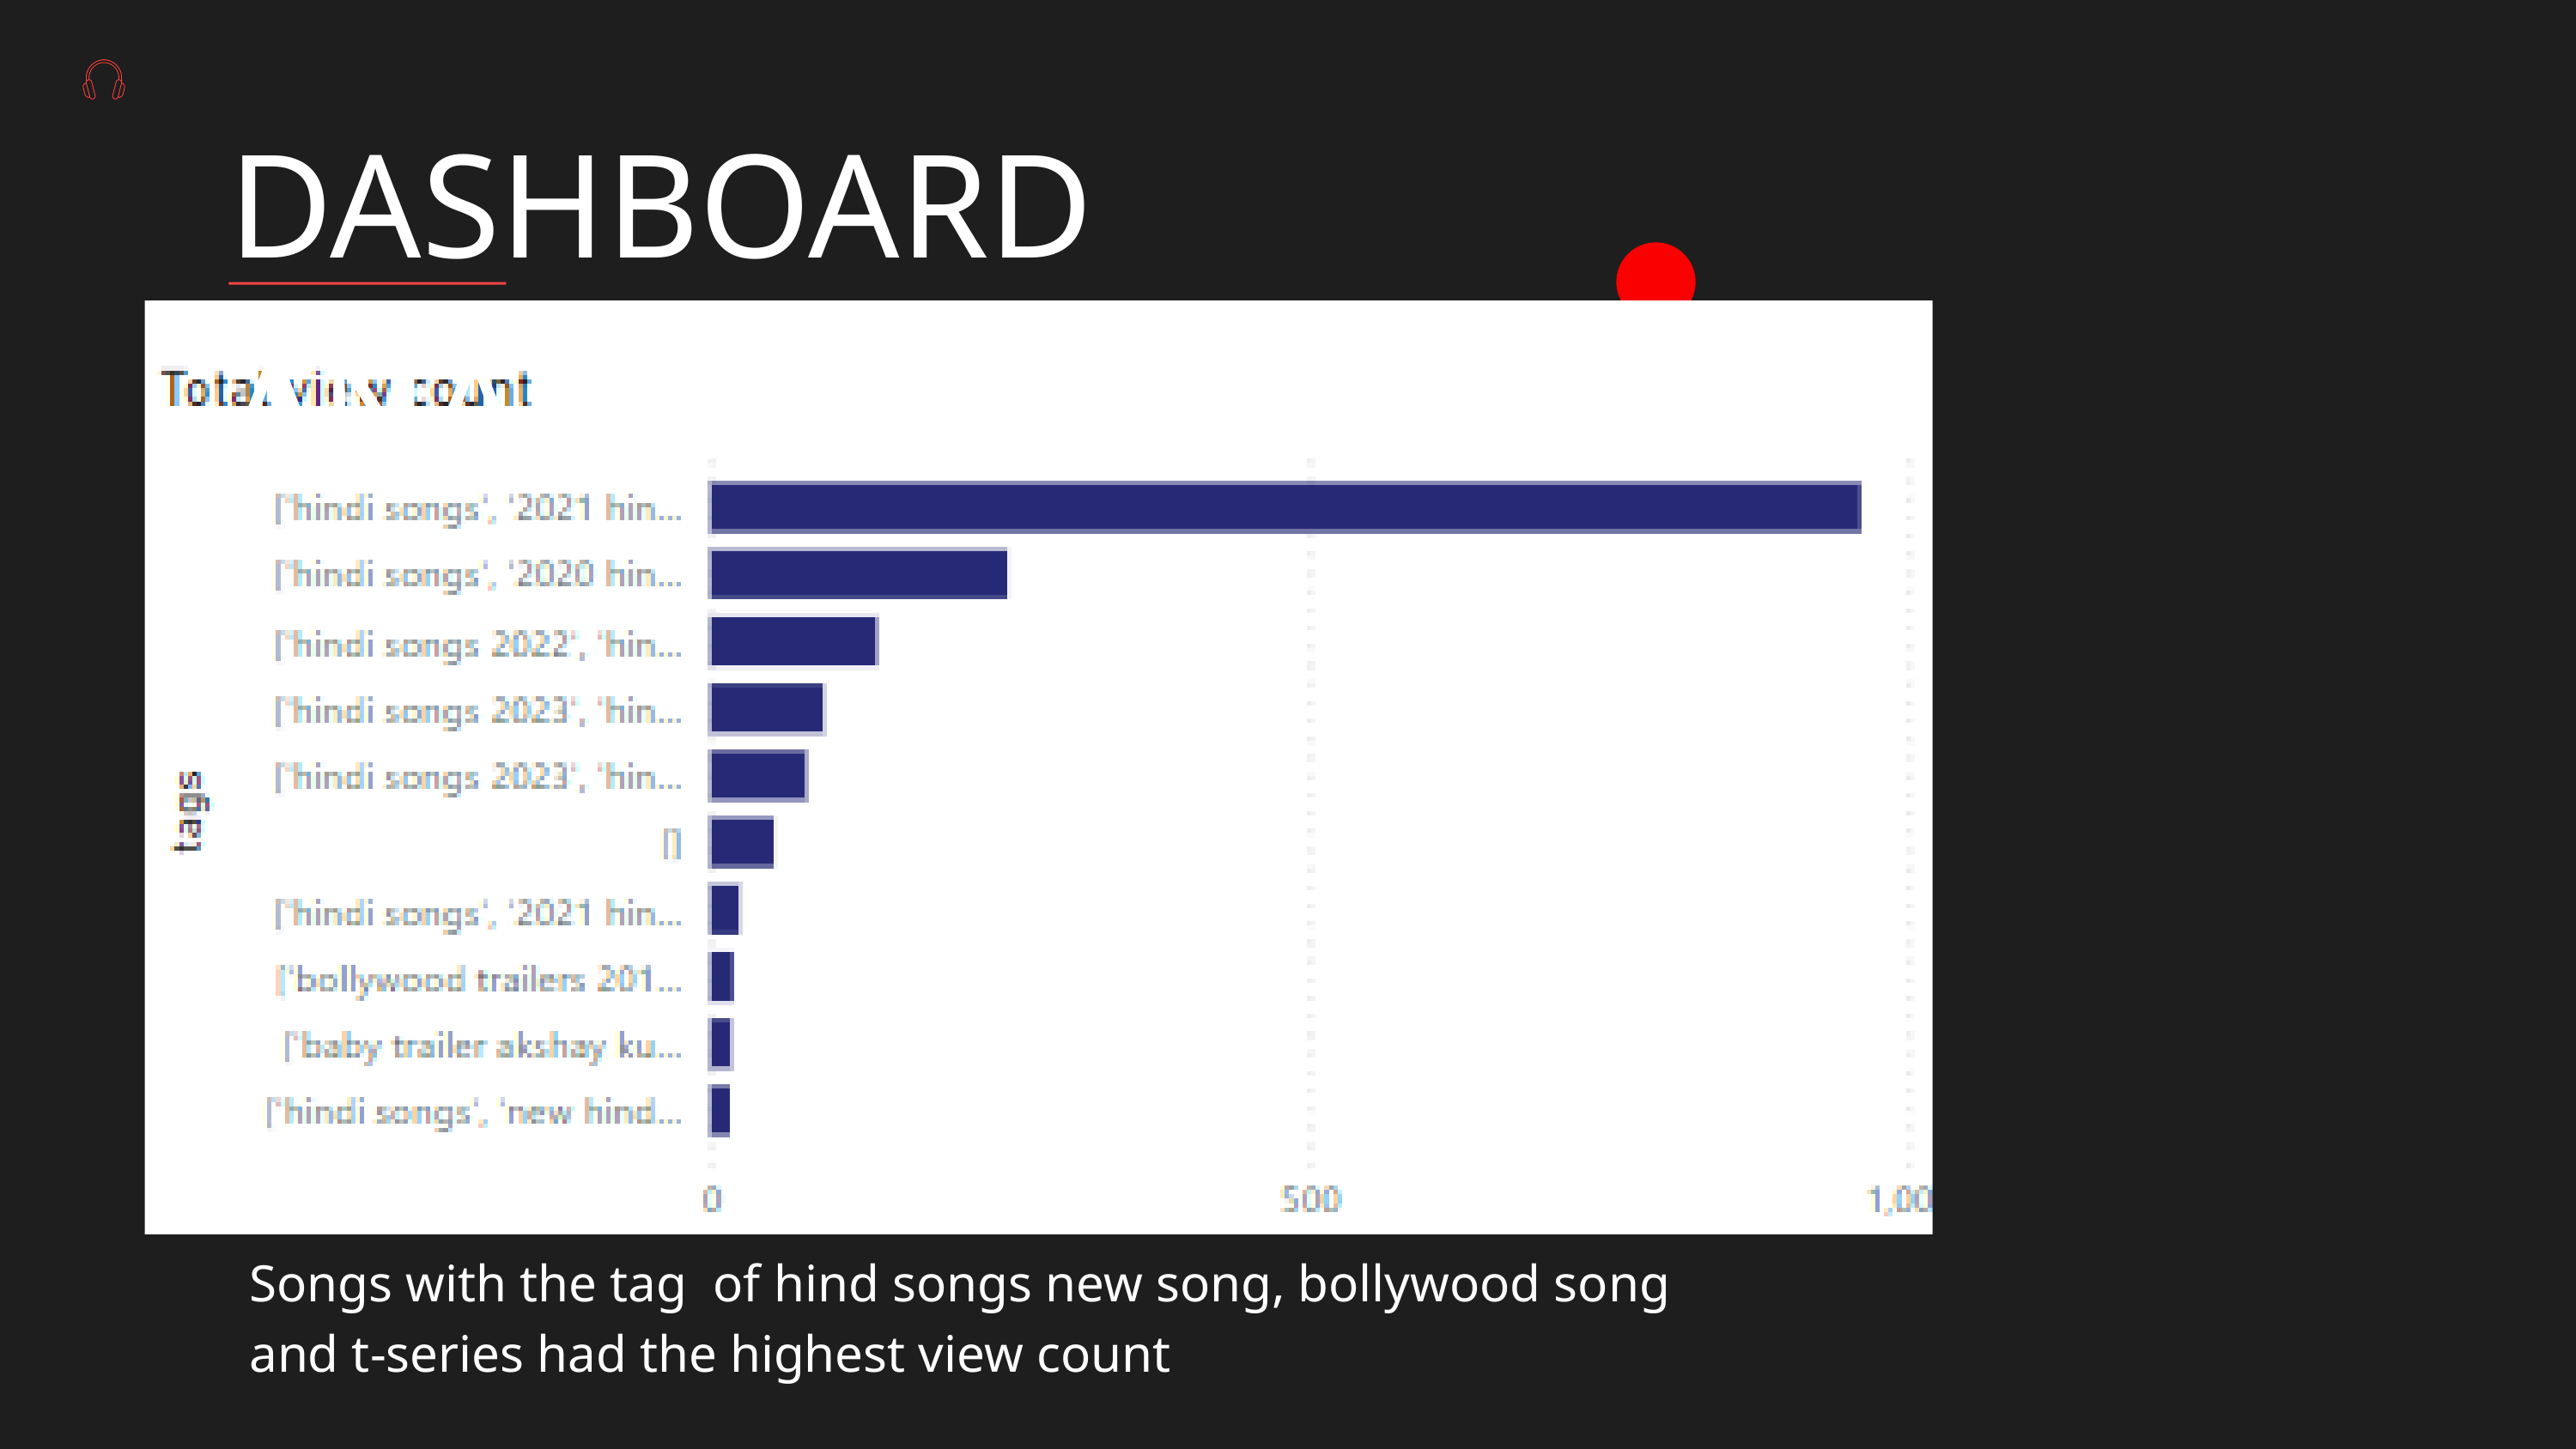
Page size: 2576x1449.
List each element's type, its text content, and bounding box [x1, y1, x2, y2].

text_box [144, 300, 1933, 1234]
text_box [82, 59, 125, 100]
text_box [1616, 242, 1696, 322]
text_box Songs with the tag of hind songs new song, bollywood song and t-series had the highest view count [249, 1241, 1724, 1383]
text_box DASHBOARD ANALYSIS [228, 86, 1517, 487]
